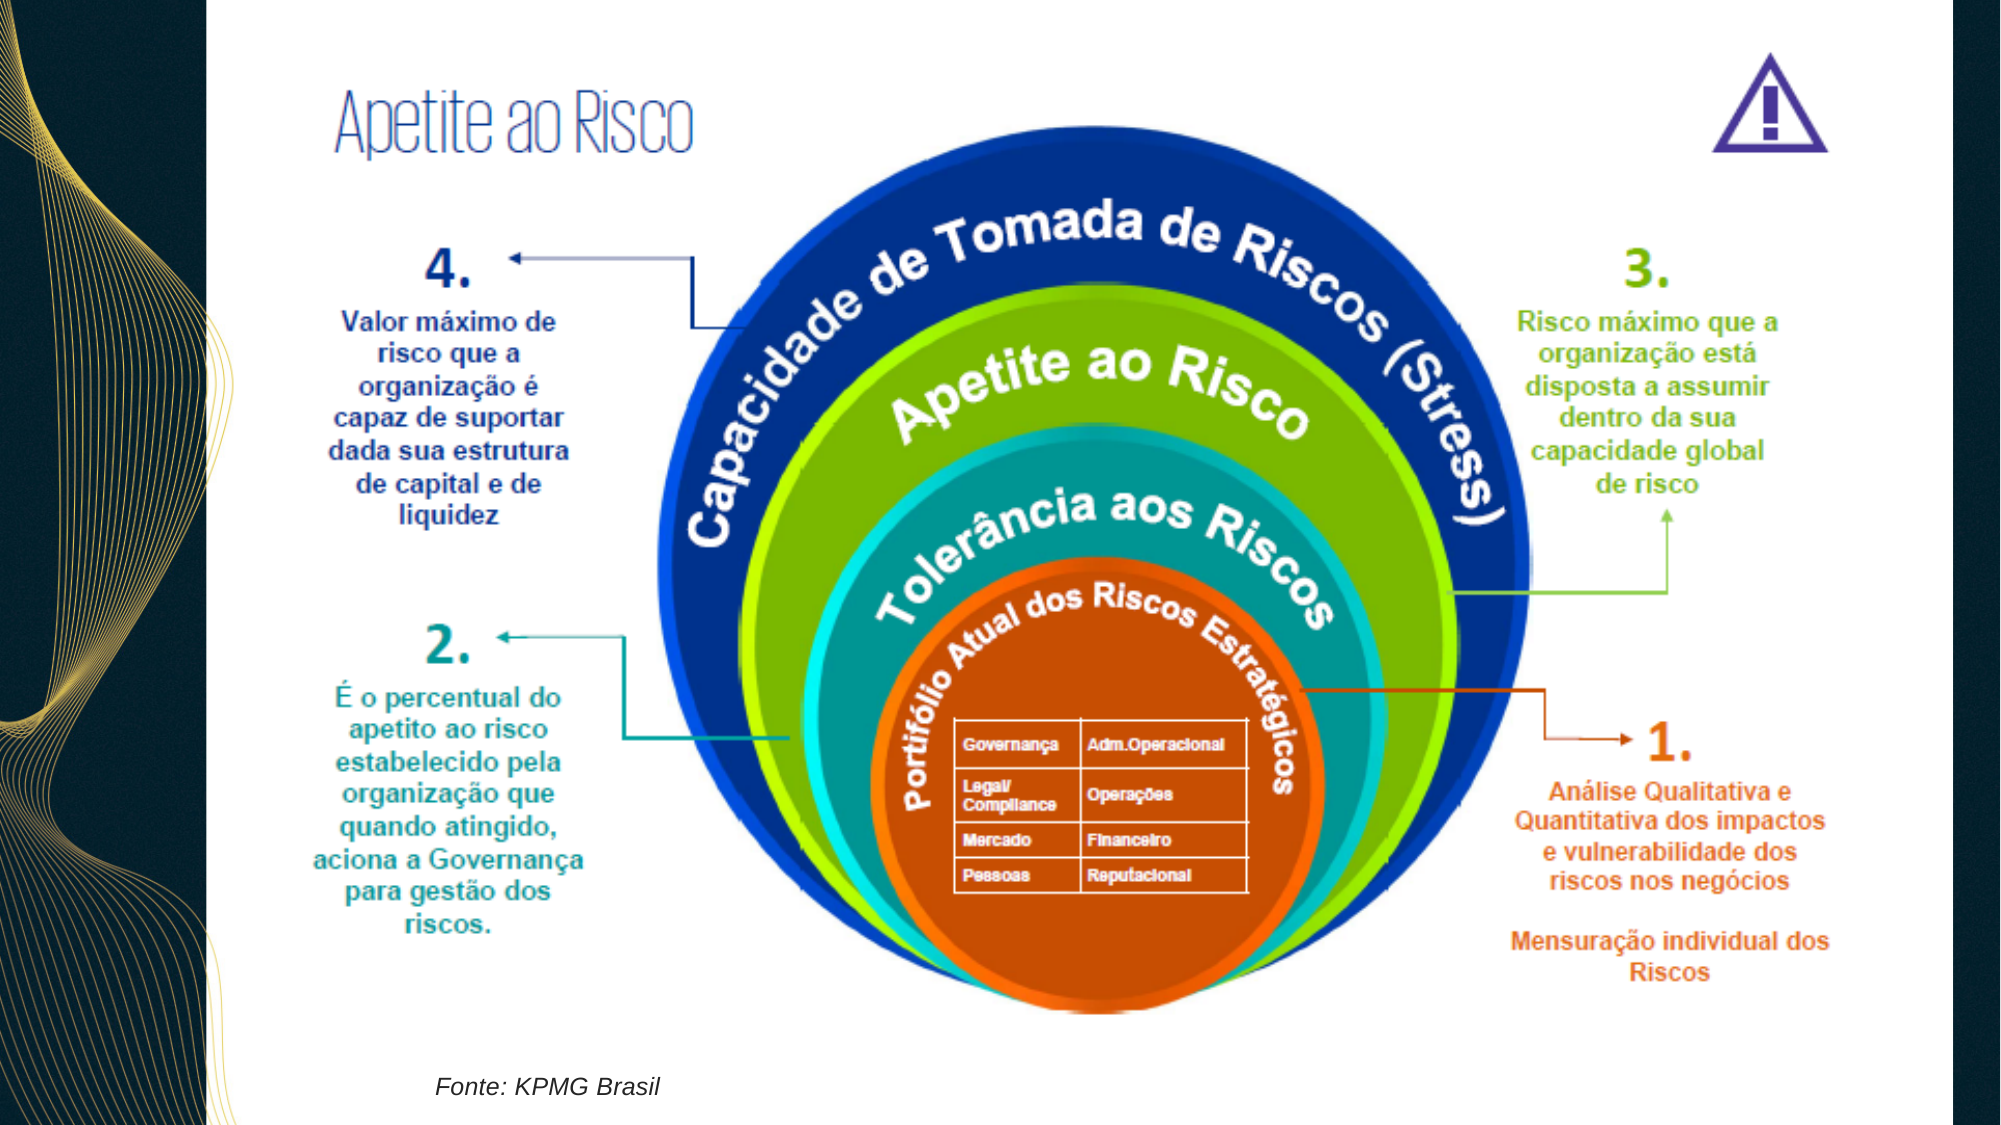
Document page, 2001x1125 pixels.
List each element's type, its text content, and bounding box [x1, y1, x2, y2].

text_box Fonte: KPMG Brasil [418, 1062, 676, 1108]
picture [0, 0, 2001, 1125]
